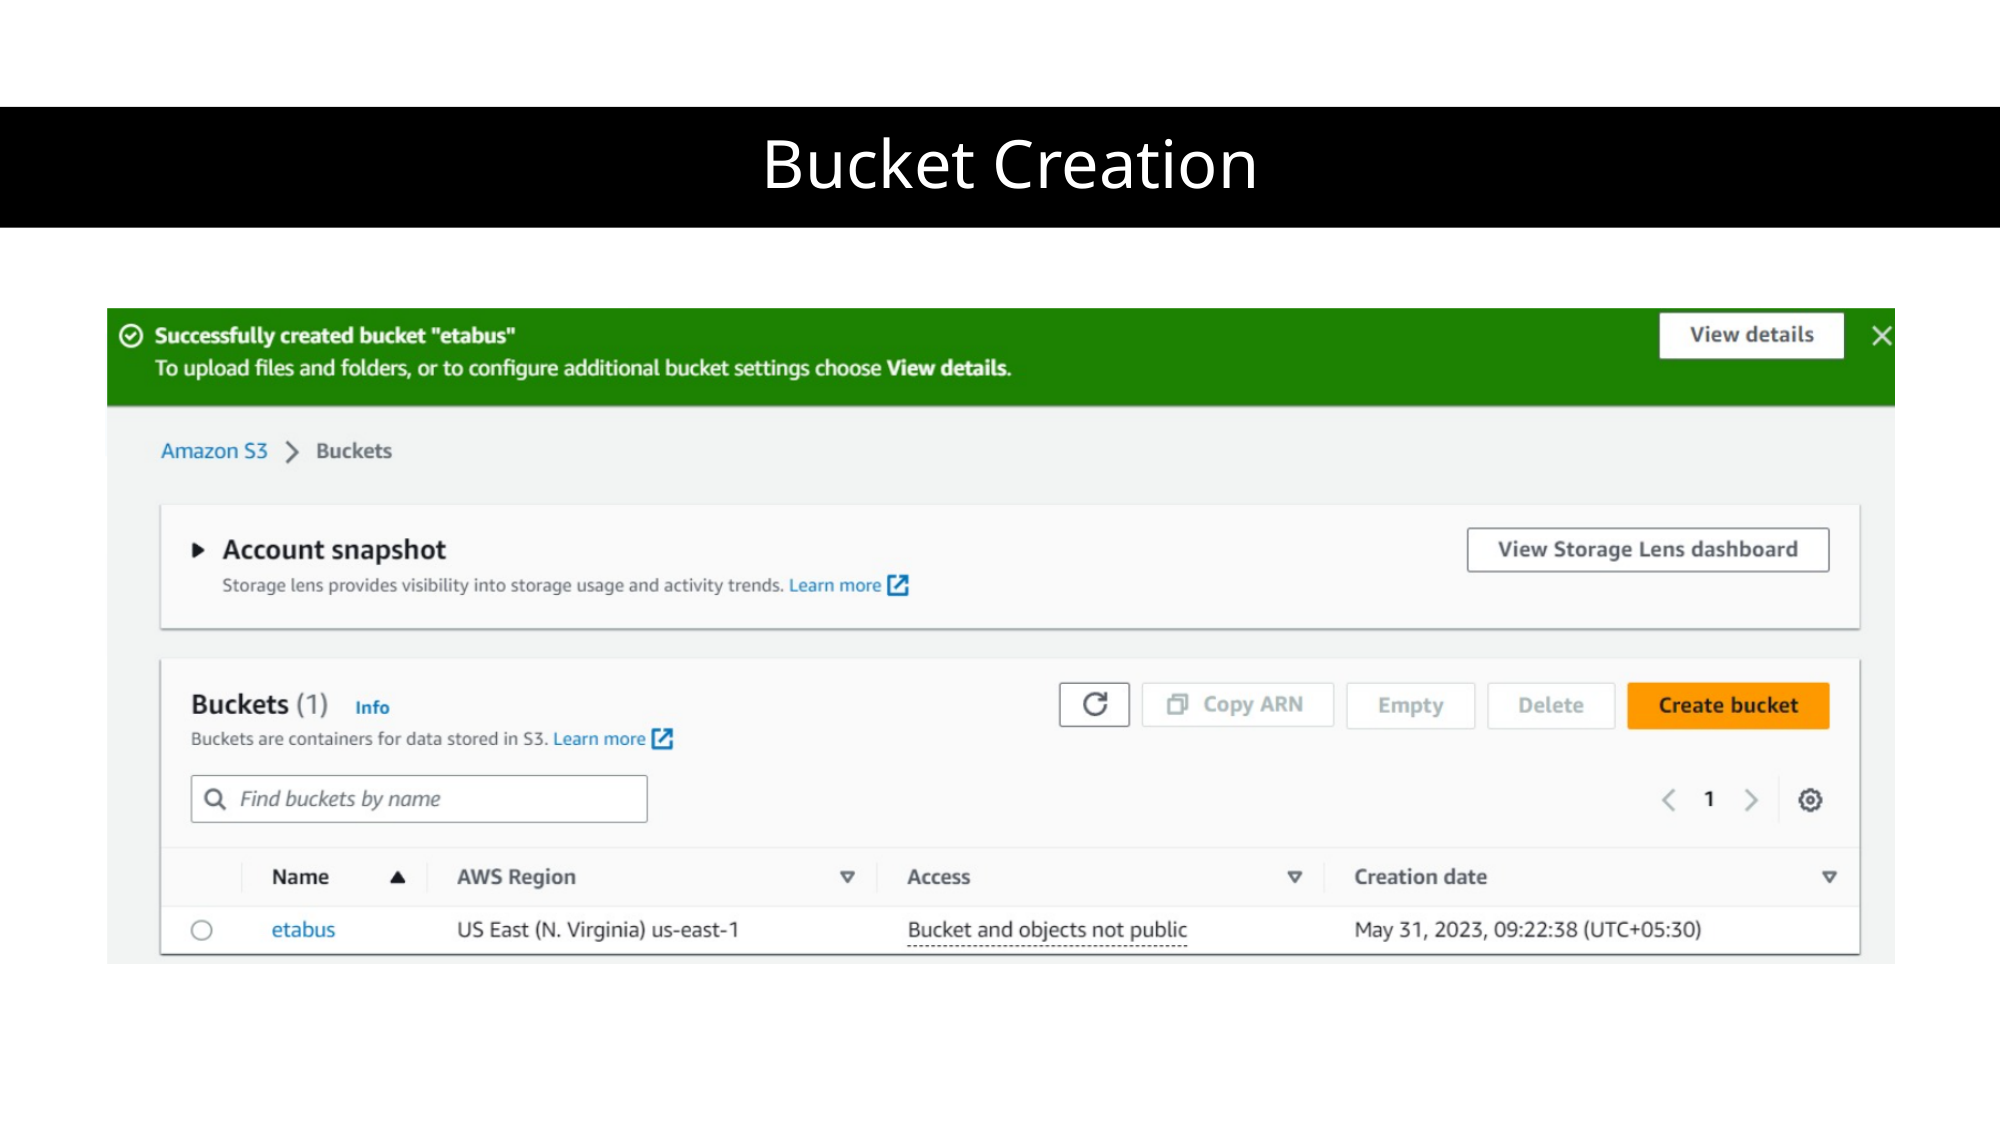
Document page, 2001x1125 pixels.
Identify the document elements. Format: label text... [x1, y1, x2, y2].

title Bucket Creation [91, 105, 1931, 228]
text_box [0, 106, 2000, 229]
picture [105, 306, 1895, 964]
